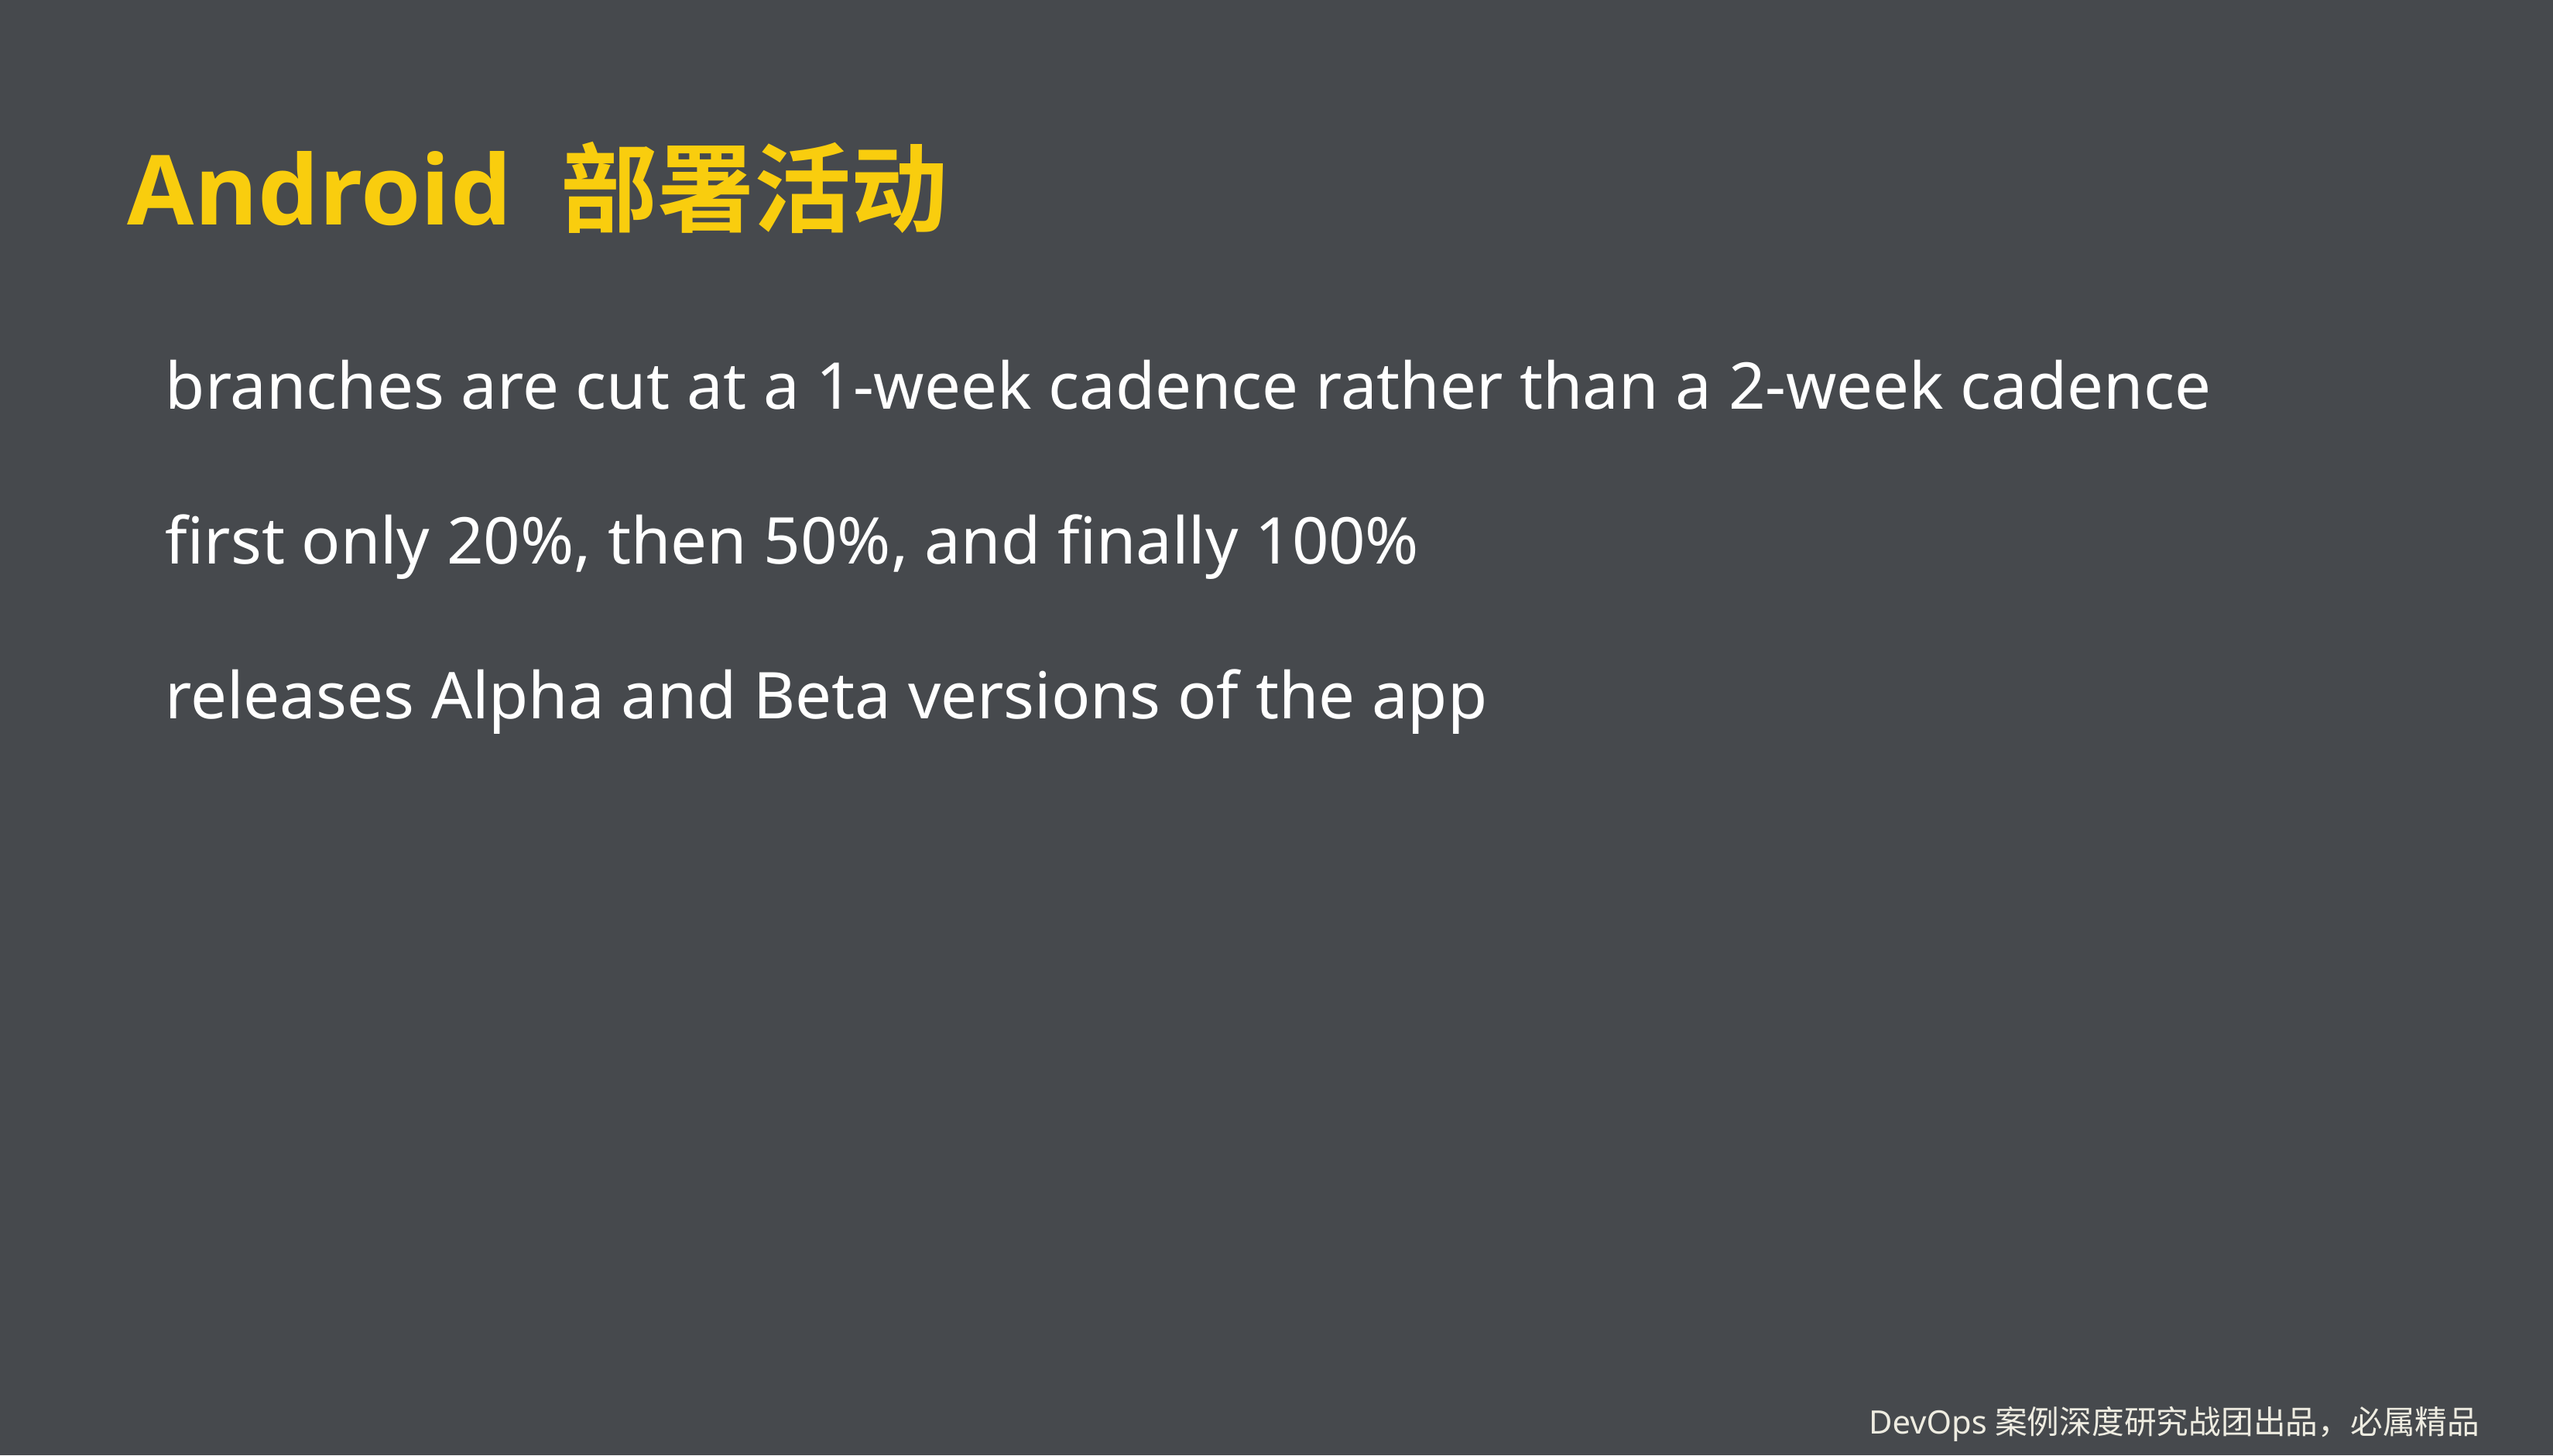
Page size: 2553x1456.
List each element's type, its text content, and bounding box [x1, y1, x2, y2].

title Android 部署活动 [127, 128, 2425, 372]
text_box branches are cut at a 1-week cadence rather than a 2-week cadence first only 20%, then 50%, and finally 100% releases Alpha and Beta versions of the app [153, 338, 2380, 920]
